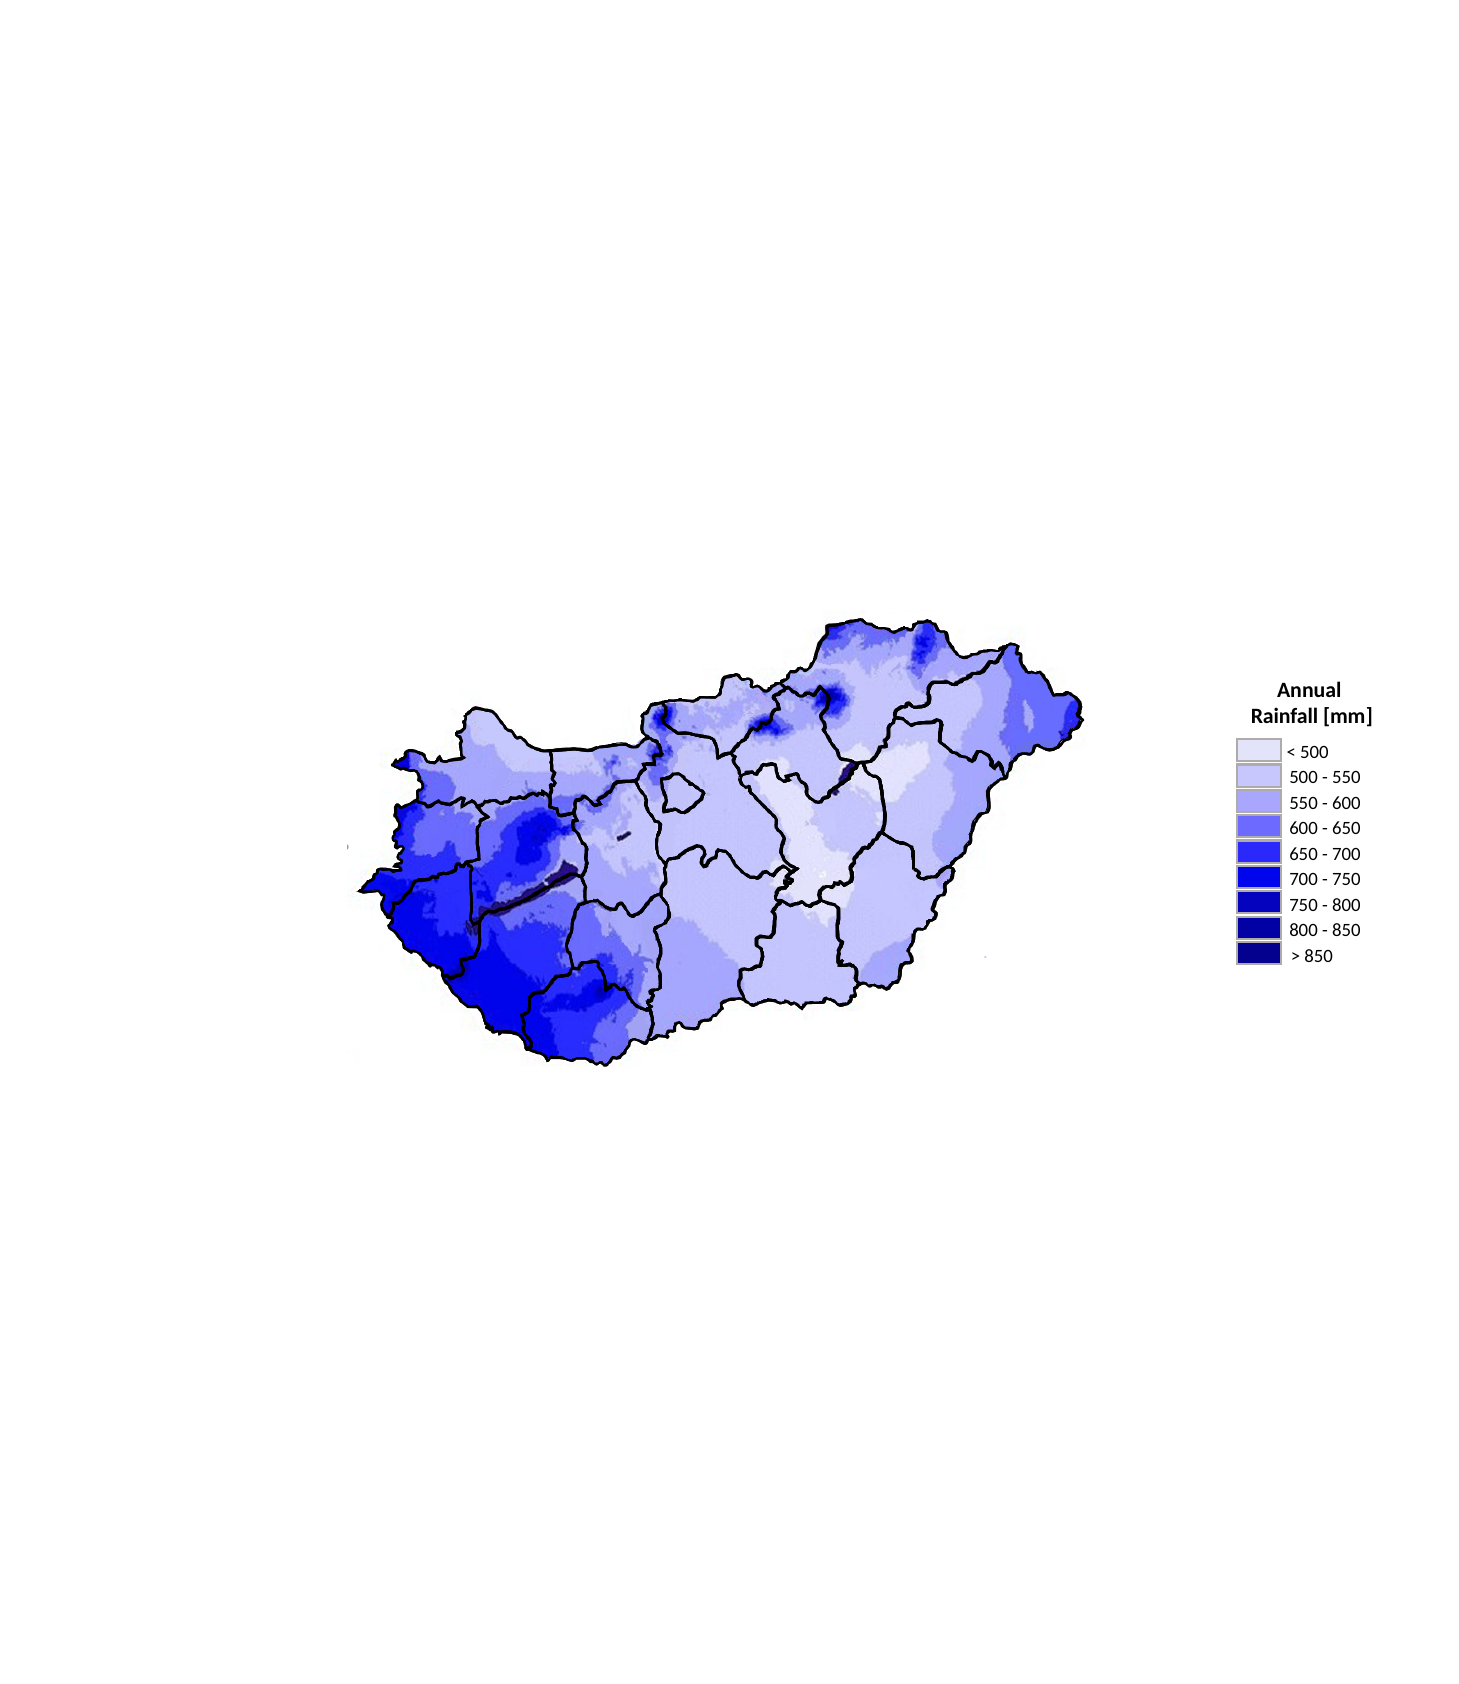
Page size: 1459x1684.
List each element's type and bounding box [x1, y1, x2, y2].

text_box [1198, 668, 1425, 974]
picture [345, 595, 1105, 1100]
